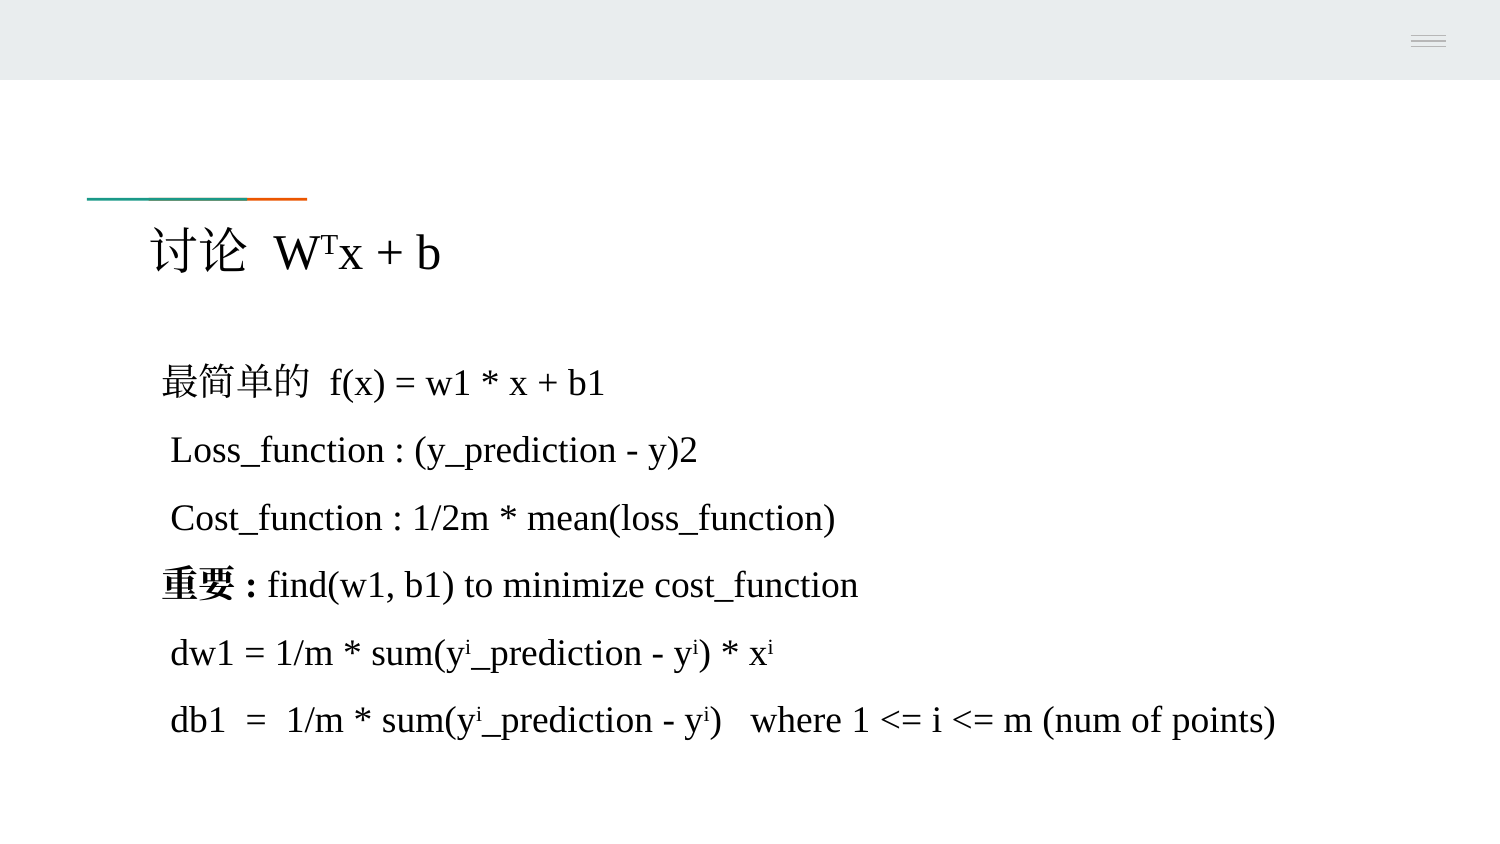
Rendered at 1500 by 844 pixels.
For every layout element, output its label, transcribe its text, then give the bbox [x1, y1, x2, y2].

text_box 讨论 WTx + b [133, 204, 1450, 294]
text_box 最简单的 f(x) = w1 * x + b1 Loss_function : (y_prediction - y)2 Cost_function : 1/2m * mean(loss_function) 重要: find(w1, b1) to minimize cost_function dw1 = 1/m * sum(yi_prediction - yi) * xi db1 = 1/m * sum(yi_prediction - yi) where 1 <= i <= m (num of points) [145, 320, 1325, 810]
